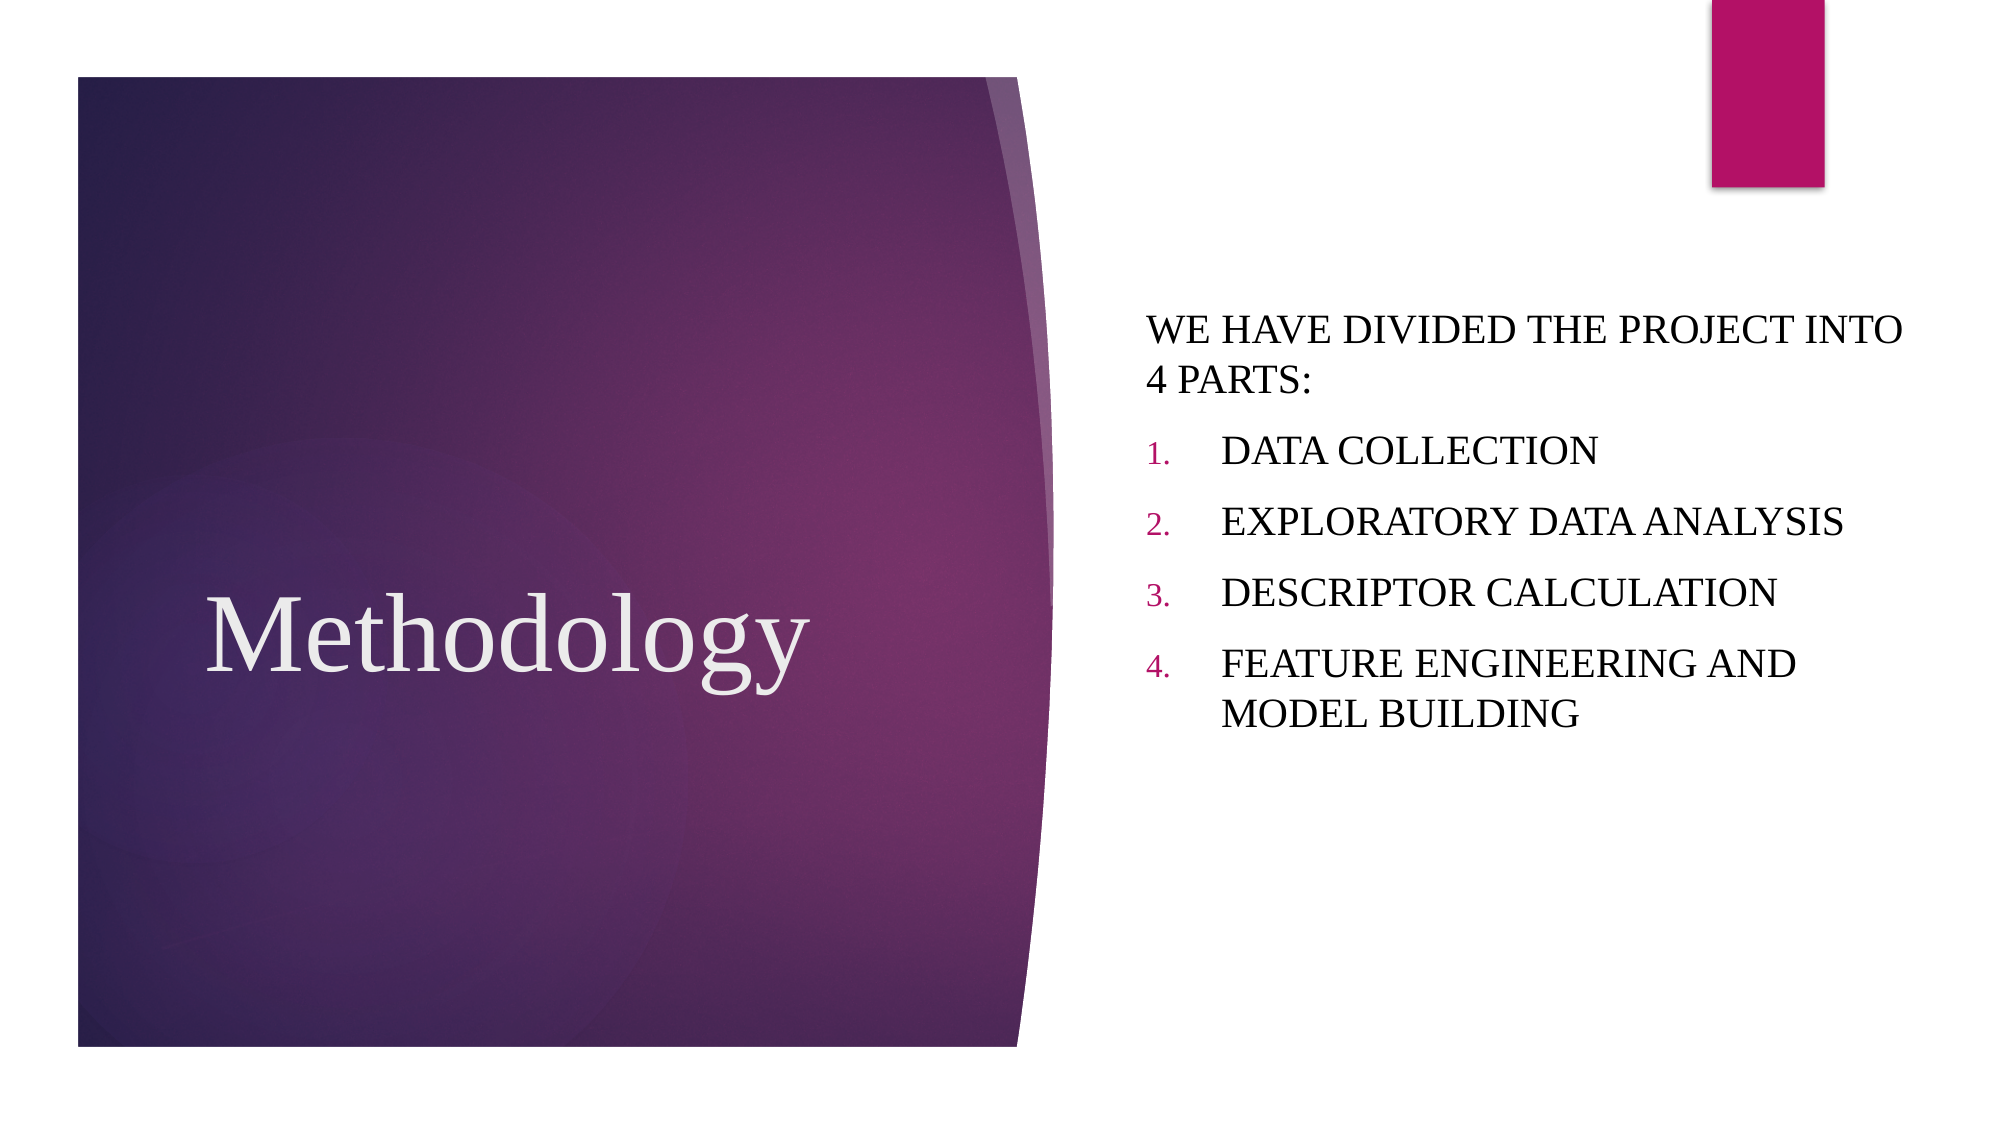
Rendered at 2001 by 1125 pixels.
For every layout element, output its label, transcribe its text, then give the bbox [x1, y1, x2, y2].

list We have divided the project into 4 parts: Data collection Exploratory data analysis Descriptor calculation Feature ENGINEERING AND Model building [1131, 218, 1938, 892]
title Methodology [189, 439, 904, 814]
